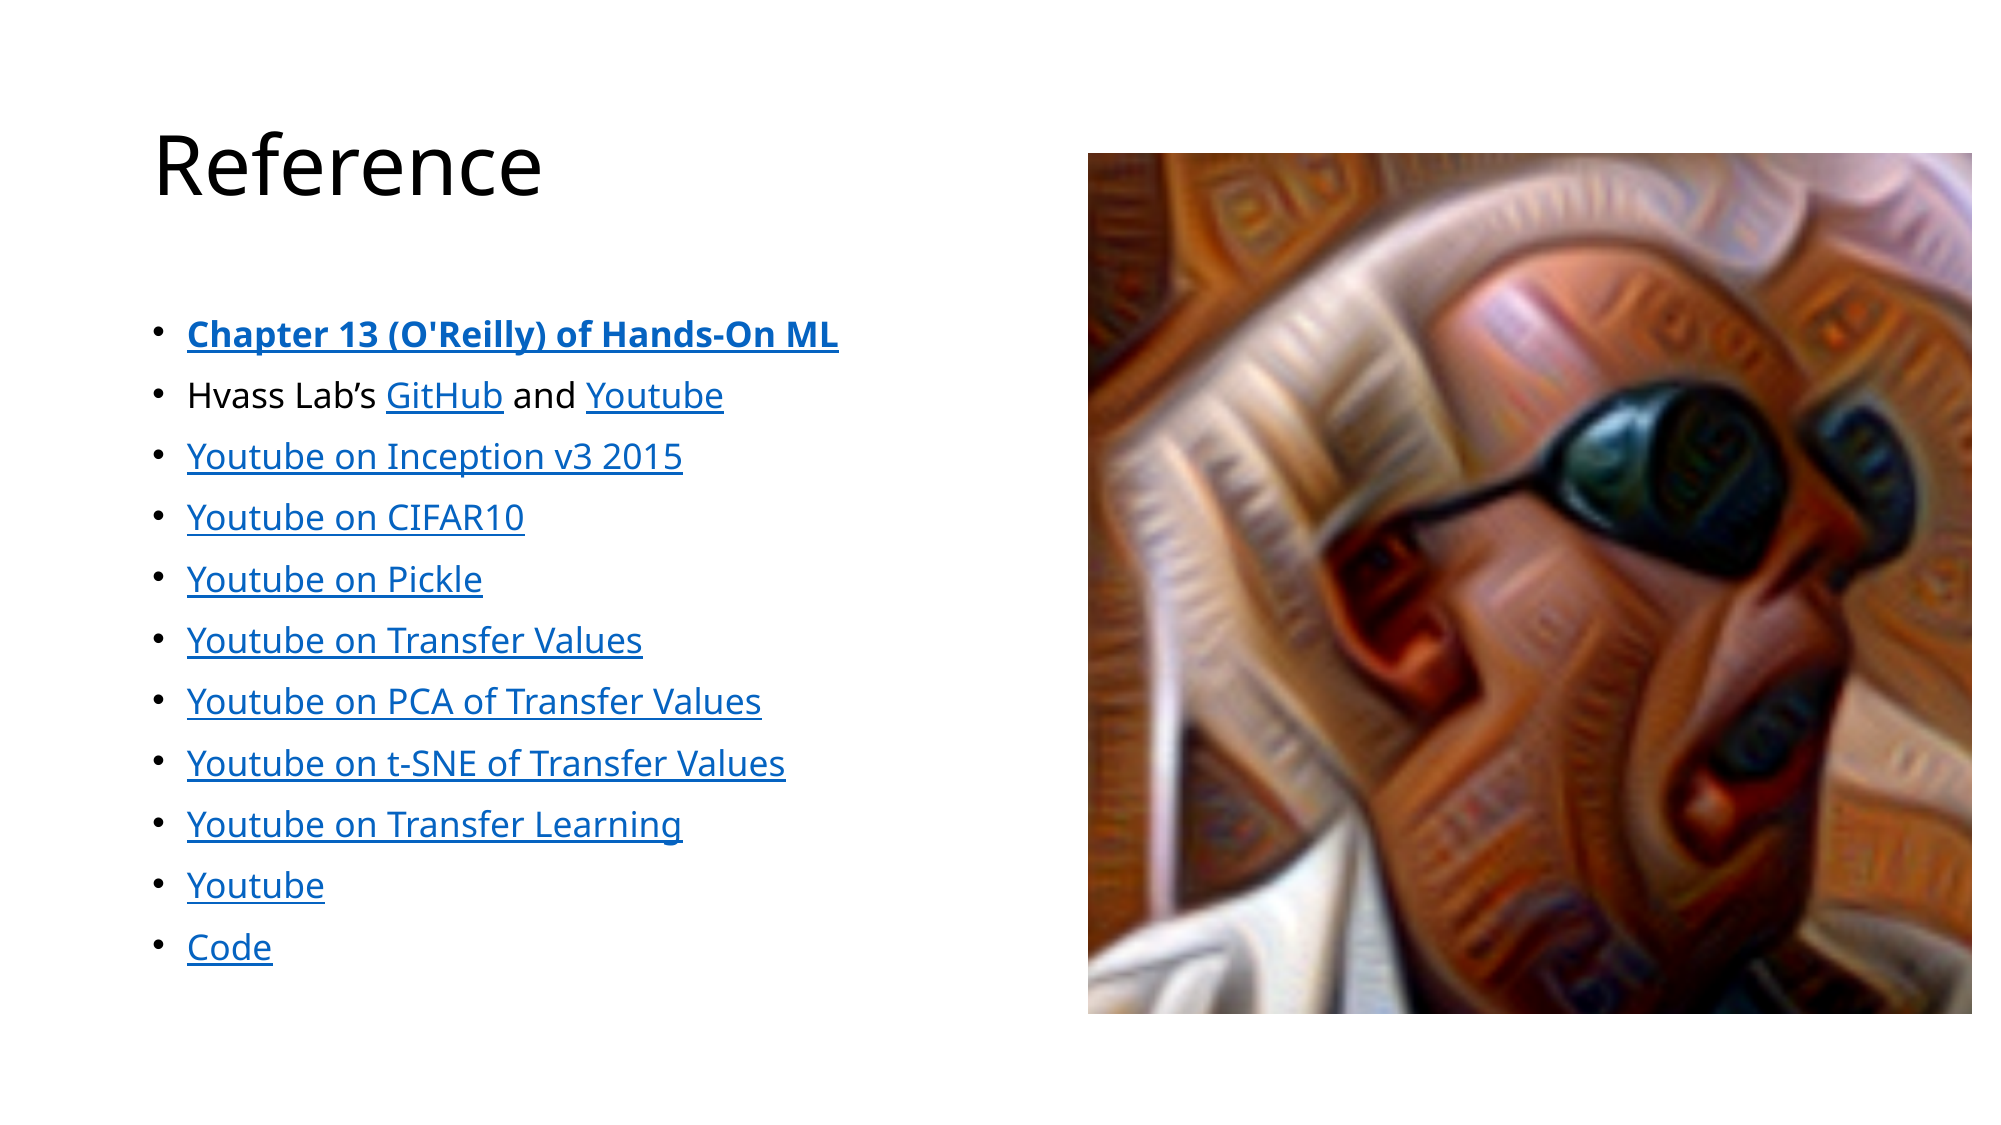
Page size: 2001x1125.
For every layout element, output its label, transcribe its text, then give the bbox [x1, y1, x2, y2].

list Chapter 13 (O'Reilly) of Hands-On ML Hvass Lab’s GitHub and Youtube Youtube on Inception v3 2015 Youtube on CIFAR10 Youtube on Pickle Youtube on Transfer Values Youtube on PCA of Transfer Values Youtube on t-SNE of Transfer Values Youtube on Transfer Learning Youtube Code [137, 244, 1088, 980]
title Reference [137, 59, 1863, 244]
picture [1088, 153, 1972, 1014]
